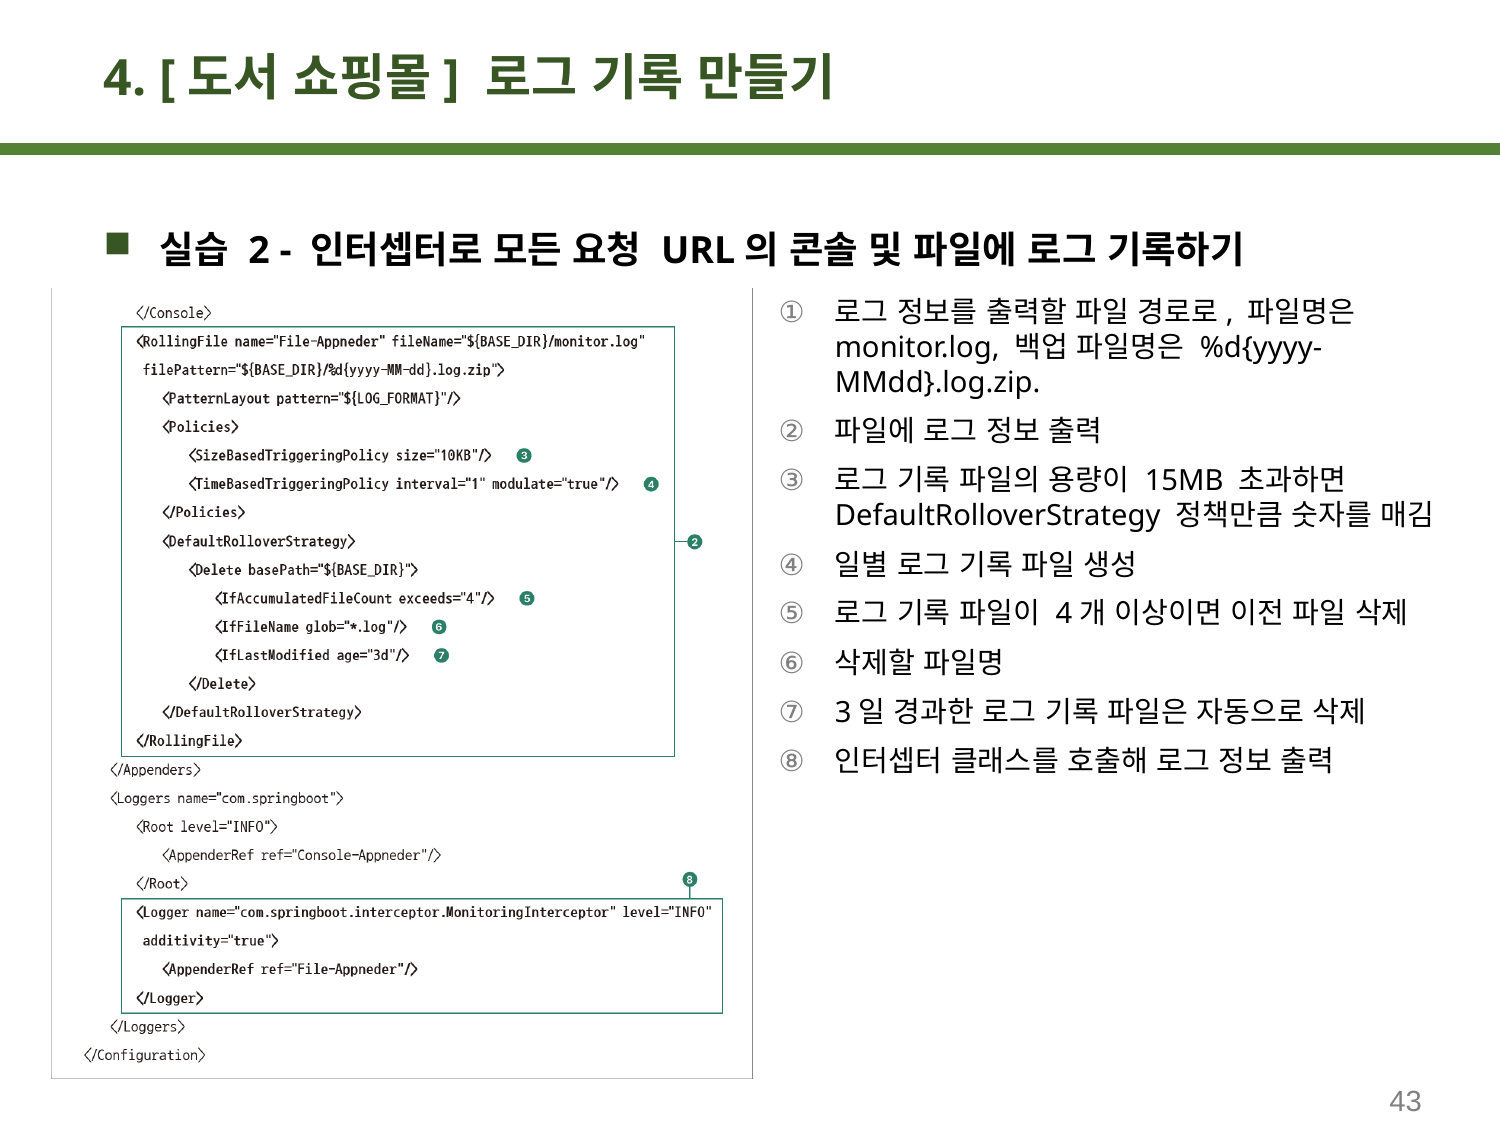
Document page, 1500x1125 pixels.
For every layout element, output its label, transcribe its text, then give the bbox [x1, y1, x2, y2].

list 실습 2 - 인터셉터로 모든 요청 URL의 콘솔 및 파일에 로그 기록하기 [88, 196, 1423, 285]
picture [49, 285, 756, 1083]
title 4. [도서 쇼핑몰] 로그 기록 만들기 [88, 30, 1447, 121]
text_box 로그 정보를 출력할 파일 경로로, 파일명은 monitor.log, 백업 파일명은 %d{yyyy-MMdd}.log.zip. 파일에 로그 정보 출력 로그 기록 파일의 용량이 15MB 초과하면 DefaultRolloverStrategy 정책만큼 숫자를 매김 일별 로그 기록 파일 생성 로그 기록 파일이 4개 이상이면 이전 파일 삭제 삭제할 파일명 3일 경과한 로그 기록 파일은 자동으로 삭제 인터셉터 클래스를 호출해 로그 정보 출력 [719, 285, 1500, 1108]
